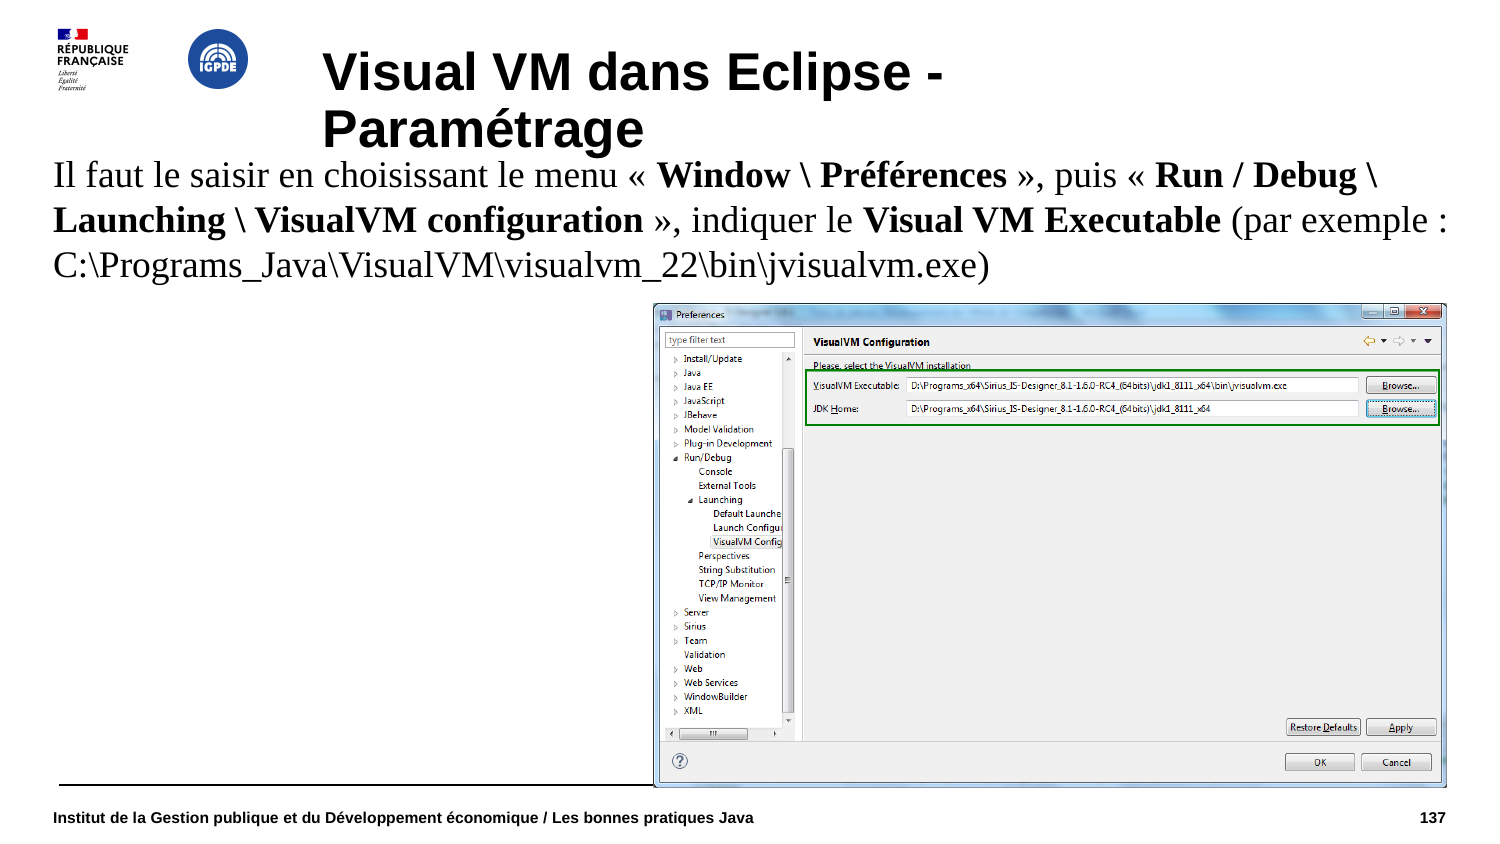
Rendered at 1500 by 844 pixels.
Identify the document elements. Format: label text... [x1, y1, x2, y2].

picture [188, 29, 248, 89]
list Il faut le saisir en choisissant le menu « Window \ Préférences », puis « Run / Debug \ Launching \ VisualVM configuration », indiquer le Visual VM Executable (par exemple : C:\Programs_Java\VisualVM\visualvm_22\bin\jvisualvm.exe) [53, 150, 1466, 729]
picture [47, 18, 139, 101]
title Visual VM dans Eclipse - Paramétrage [322, 44, 1282, 116]
footer Institut de la Gestion publique et du Développement économique / Les bonnes pratiques Java [53, 787, 780, 844]
picture [652, 302, 1447, 789]
slide_number 137 [1224, 796, 1447, 844]
